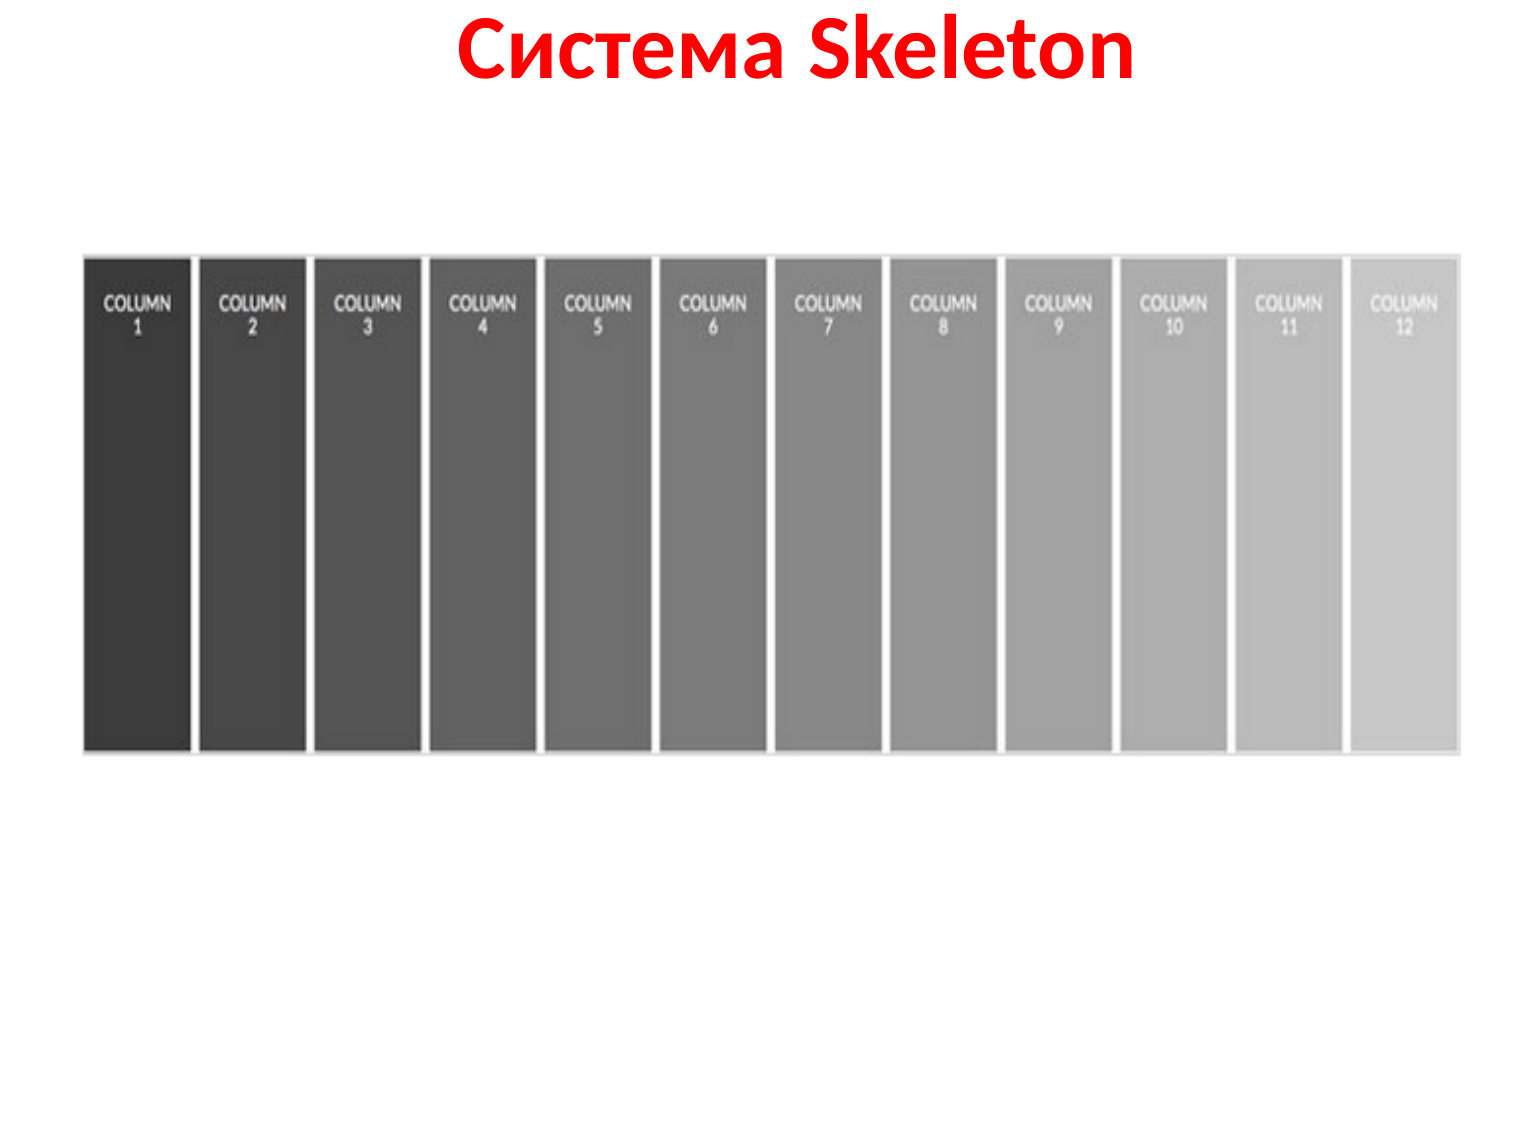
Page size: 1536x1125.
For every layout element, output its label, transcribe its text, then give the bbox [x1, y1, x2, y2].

picture [58, 207, 1477, 787]
text_box Система Skeleton [106, 0, 1489, 136]
